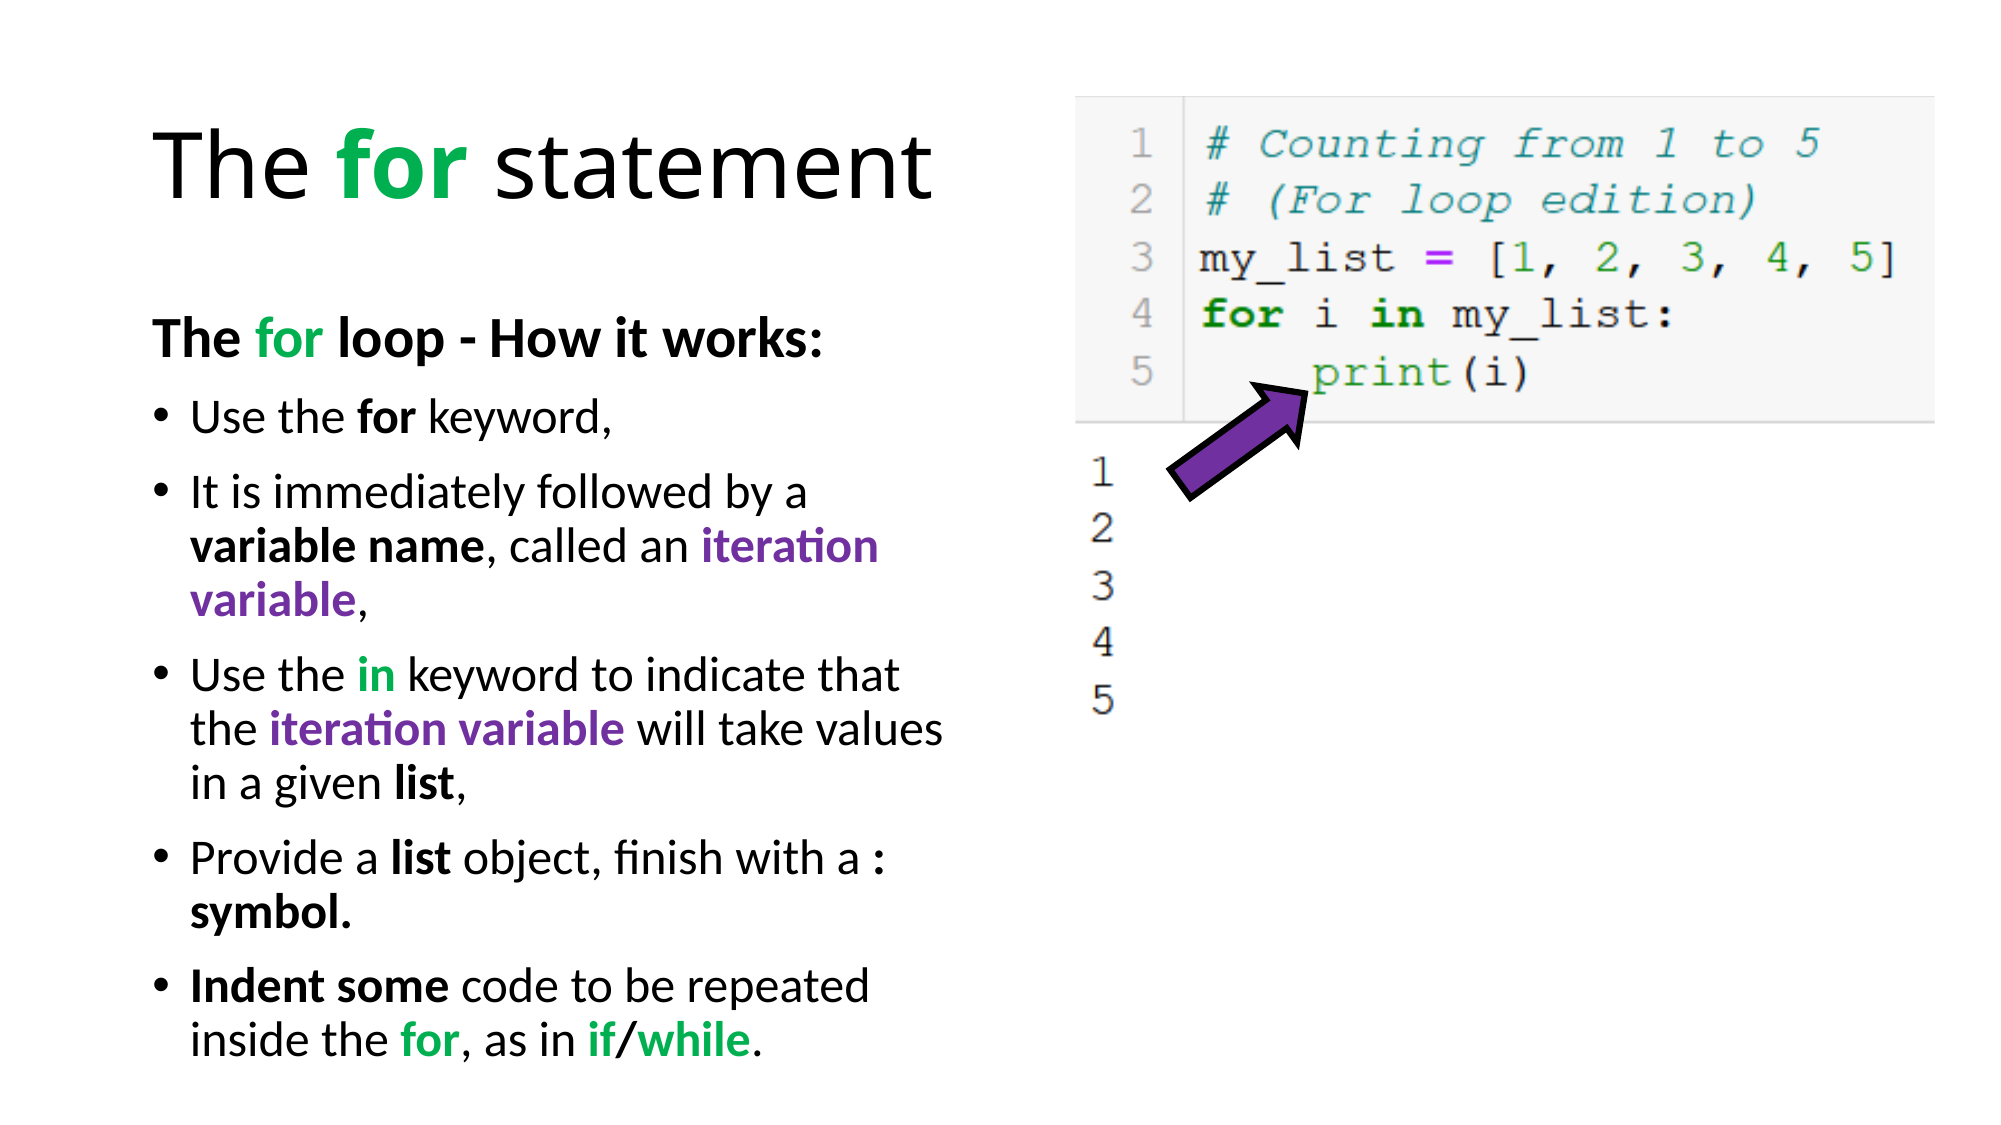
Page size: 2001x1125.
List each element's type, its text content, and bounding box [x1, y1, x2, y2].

list The for loop - How it works: Use the for keyword, It is immediately followed by a variable name, called an iteration variable, Use the in keyword to indicate that the iteration variable will take values in a given list, Provide a list object, finish with a : symbol. Indent some code to be repeated inside the for, as in if/while. [137, 299, 988, 1125]
picture [1075, 96, 1935, 747]
title The for statement [137, 59, 1863, 278]
